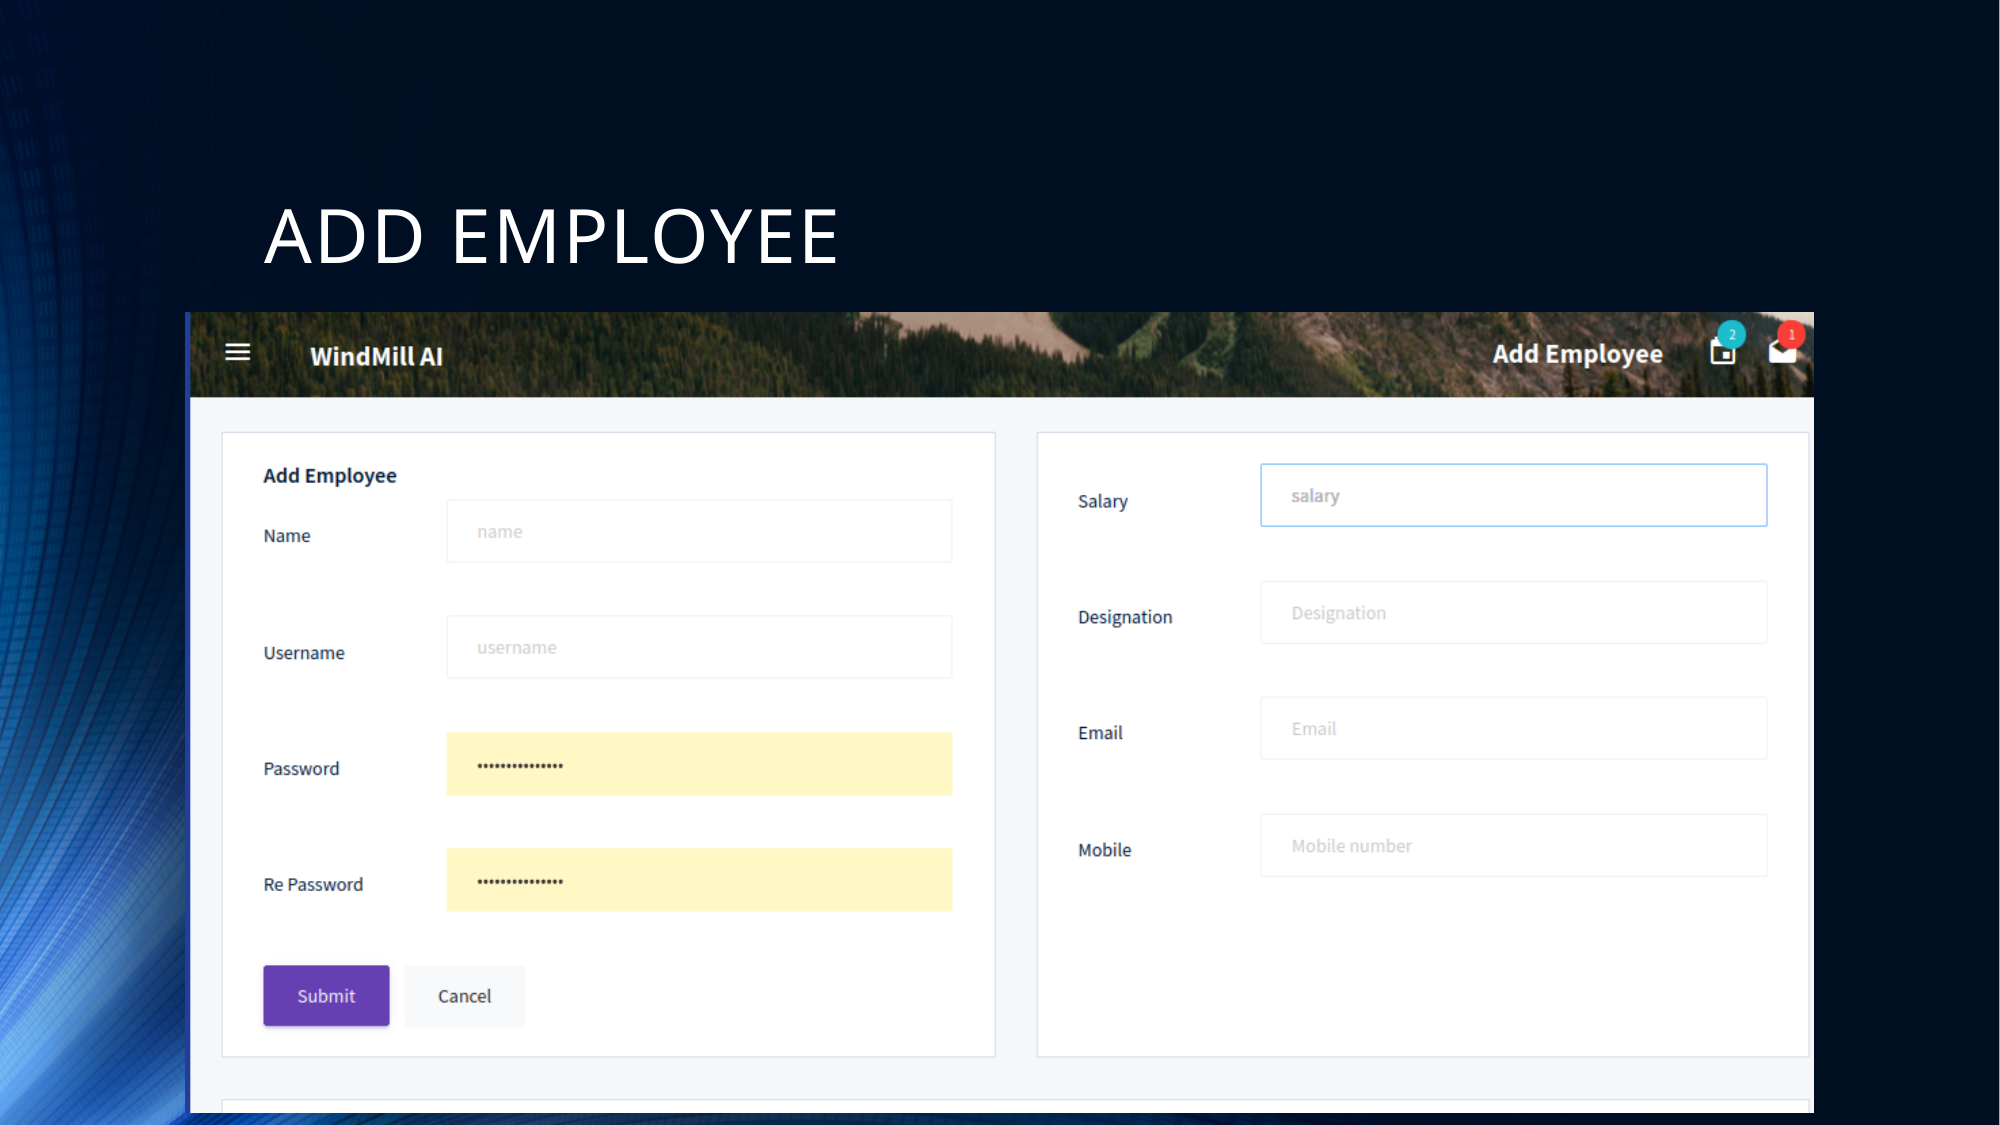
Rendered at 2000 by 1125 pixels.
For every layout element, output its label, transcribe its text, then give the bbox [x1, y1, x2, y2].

title ADD EMPLOYEE [249, 62, 1750, 288]
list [185, 312, 1814, 1113]
picture [0, 0, 2000, 1125]
